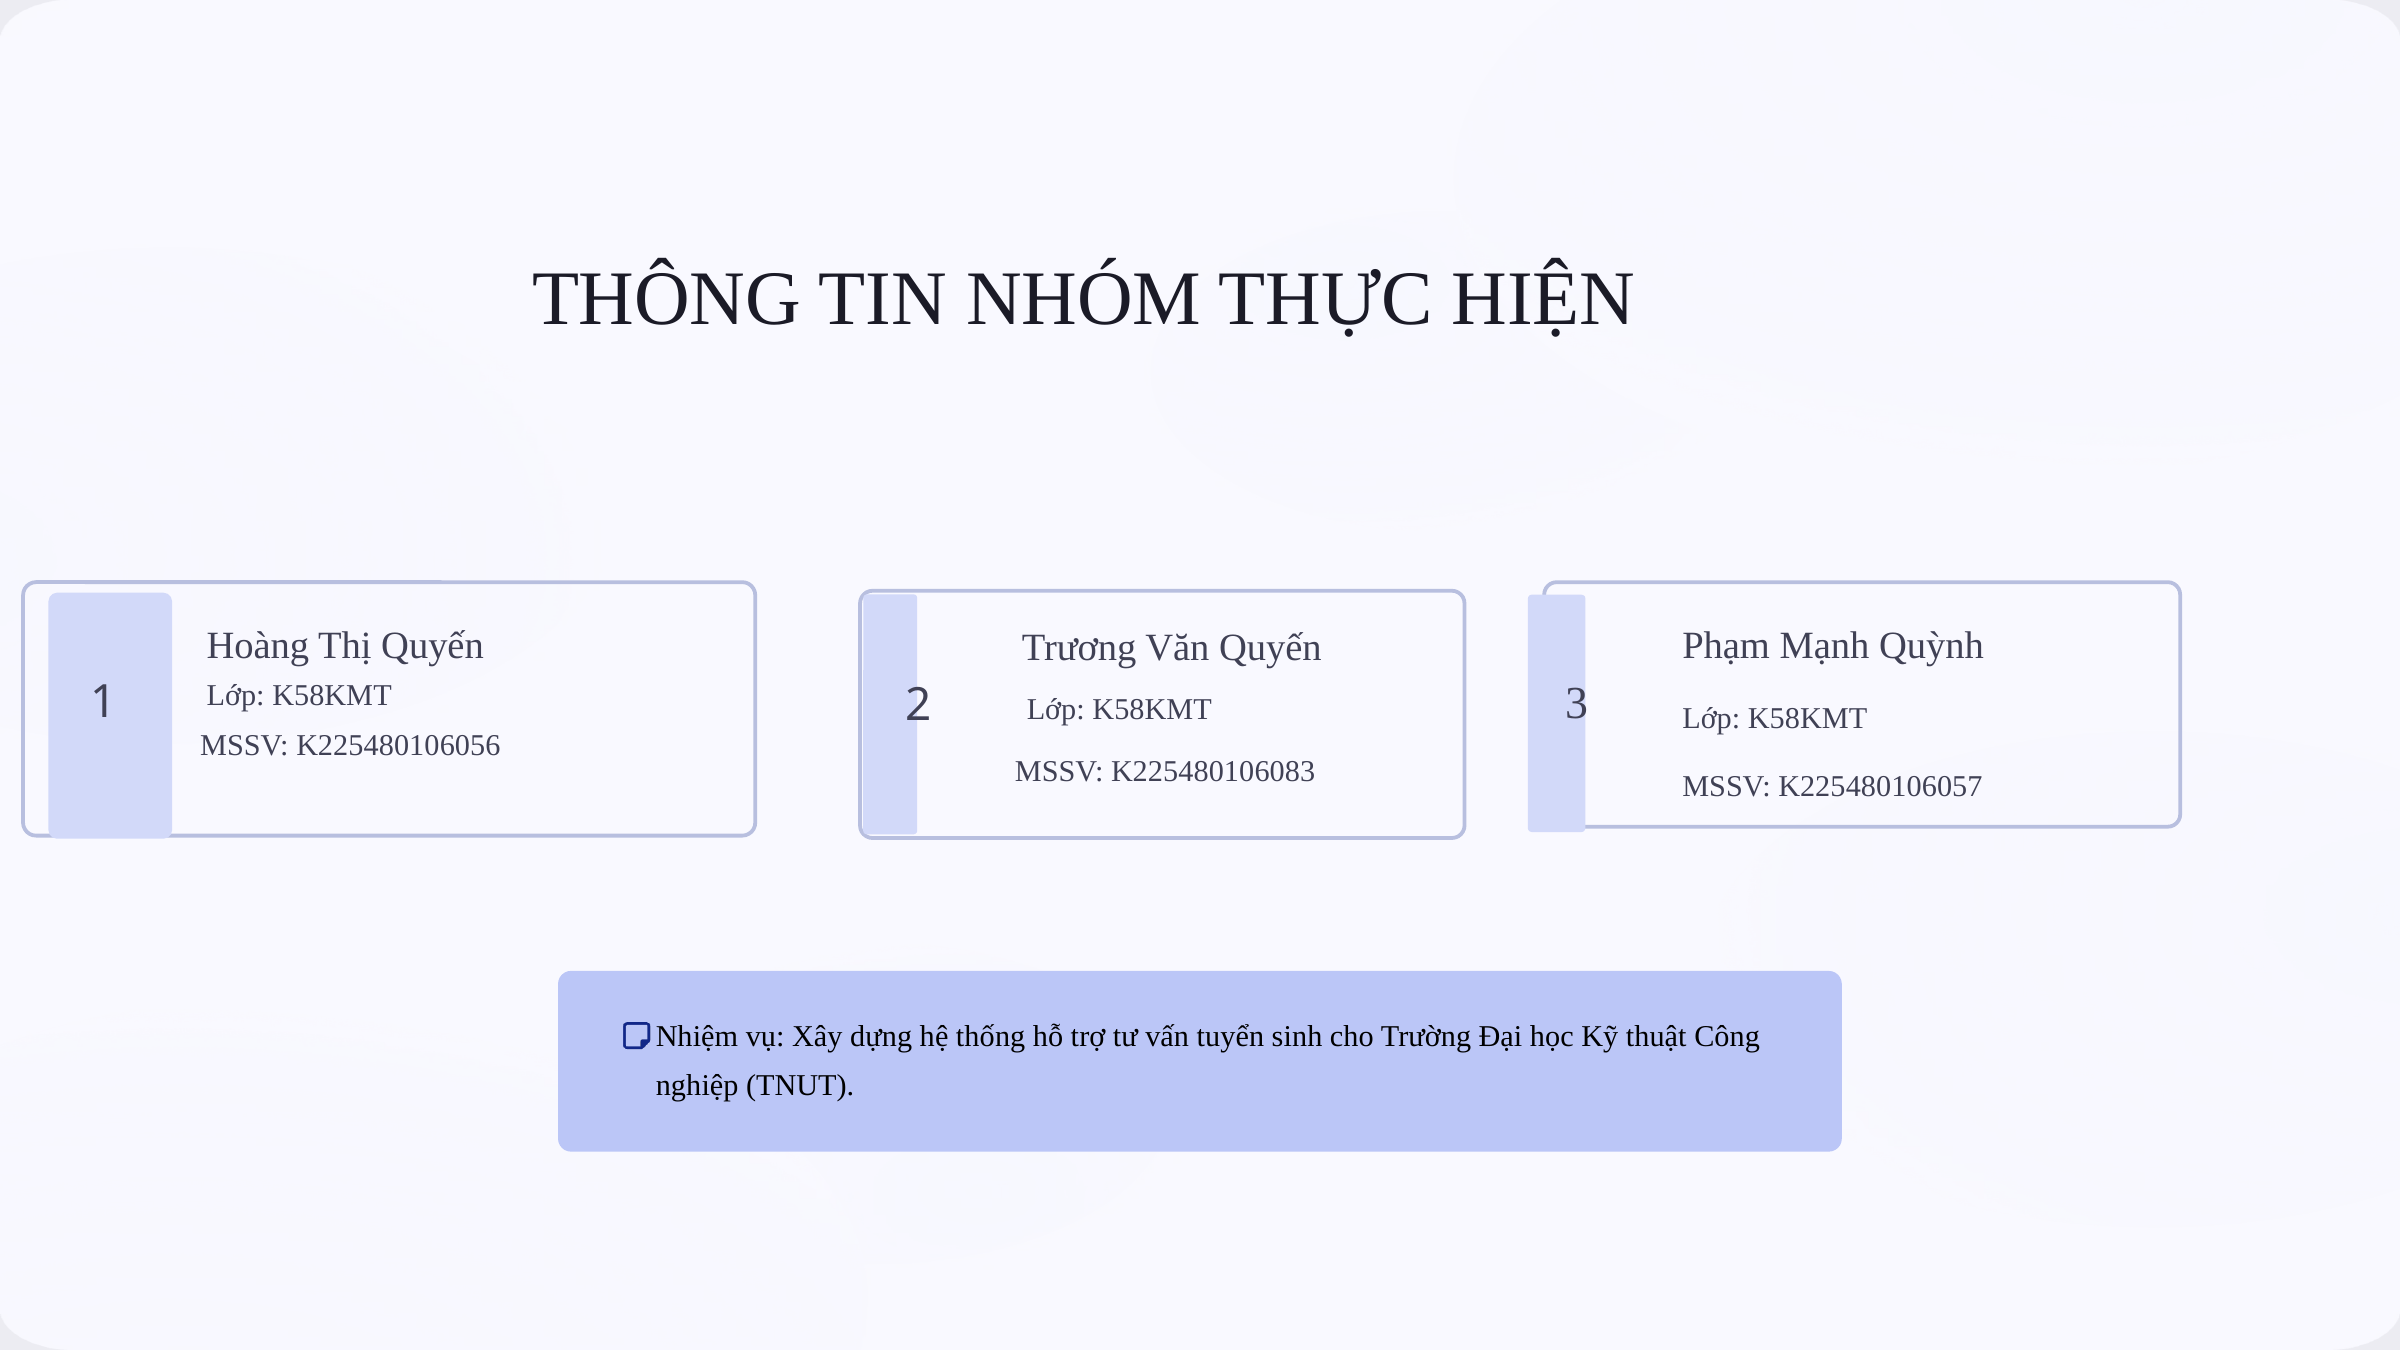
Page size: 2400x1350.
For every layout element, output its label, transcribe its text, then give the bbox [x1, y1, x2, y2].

text_box 2 [905, 683, 926, 741]
text_box Lớp: K58KMT [1026, 676, 1517, 725]
text_box [863, 594, 918, 835]
text_box Nhiệm vụ: Xây dựng hệ thống hỗ trợ tư vấn tuyển sinh cho Trường Đại học Kỹ thuật Công nghiệp (TNUT). [655, 1003, 1809, 1132]
text_box [860, 590, 1465, 839]
text_box [558, 970, 1842, 1152]
text_box Trương Văn Quyến [1021, 620, 1191, 668]
text_box MSSV: K225480106083 [1015, 738, 1505, 787]
text_box 1 [90, 681, 137, 740]
text_box Phạm Mạnh Quỳnh [1682, 618, 1863, 666]
text_box [48, 592, 173, 839]
text_box [1544, 582, 2181, 827]
text_box Lớp: K58KMT [206, 662, 560, 701]
text_box 3 [1565, 682, 1588, 738]
text_box [1527, 594, 1586, 833]
text_box MSSV: K225480106057 [1682, 753, 2205, 802]
text_box THÔNG TIN NHÓM THỰC HIỆN [532, 244, 1746, 341]
picture [617, 1020, 656, 1051]
text_box Hoàng Thị Quyến [206, 618, 593, 667]
text_box Lớp: K58KMT [1682, 685, 2205, 734]
text_box [23, 582, 756, 836]
text_box MSSV: K225480106056 [200, 712, 590, 748]
